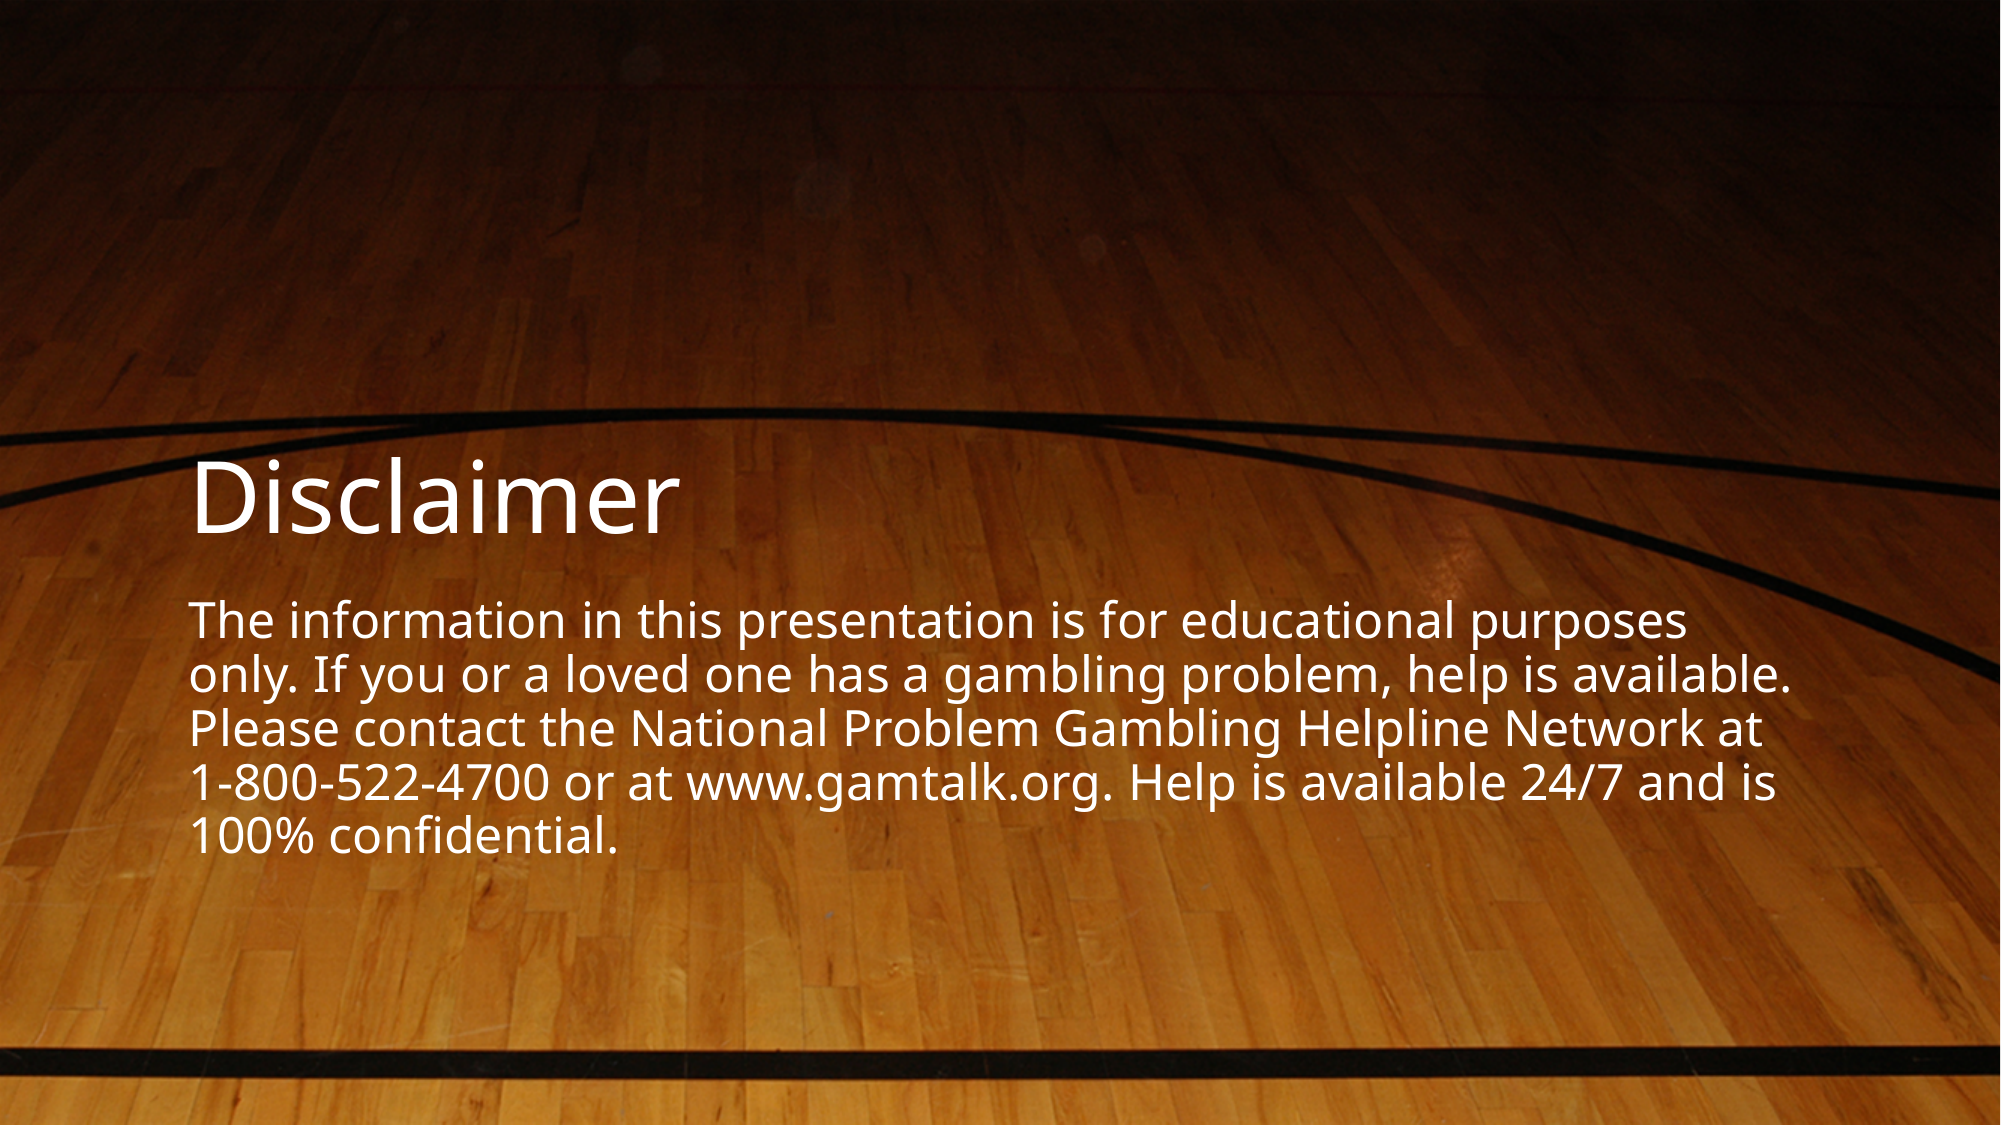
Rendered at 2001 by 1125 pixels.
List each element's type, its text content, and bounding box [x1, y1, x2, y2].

picture [0, 0, 2001, 1125]
title Disclaimer [173, 275, 1824, 563]
list The information in this presentation is for educational purposes only. If you or a loved one has a gambling problem, help is available. Please contact the National Problem Gambling Helpline Network at 1-800-522-4700 or at www.gamtalk.org. Help is available 24/7 and is 100% confidential. [173, 587, 1824, 900]
